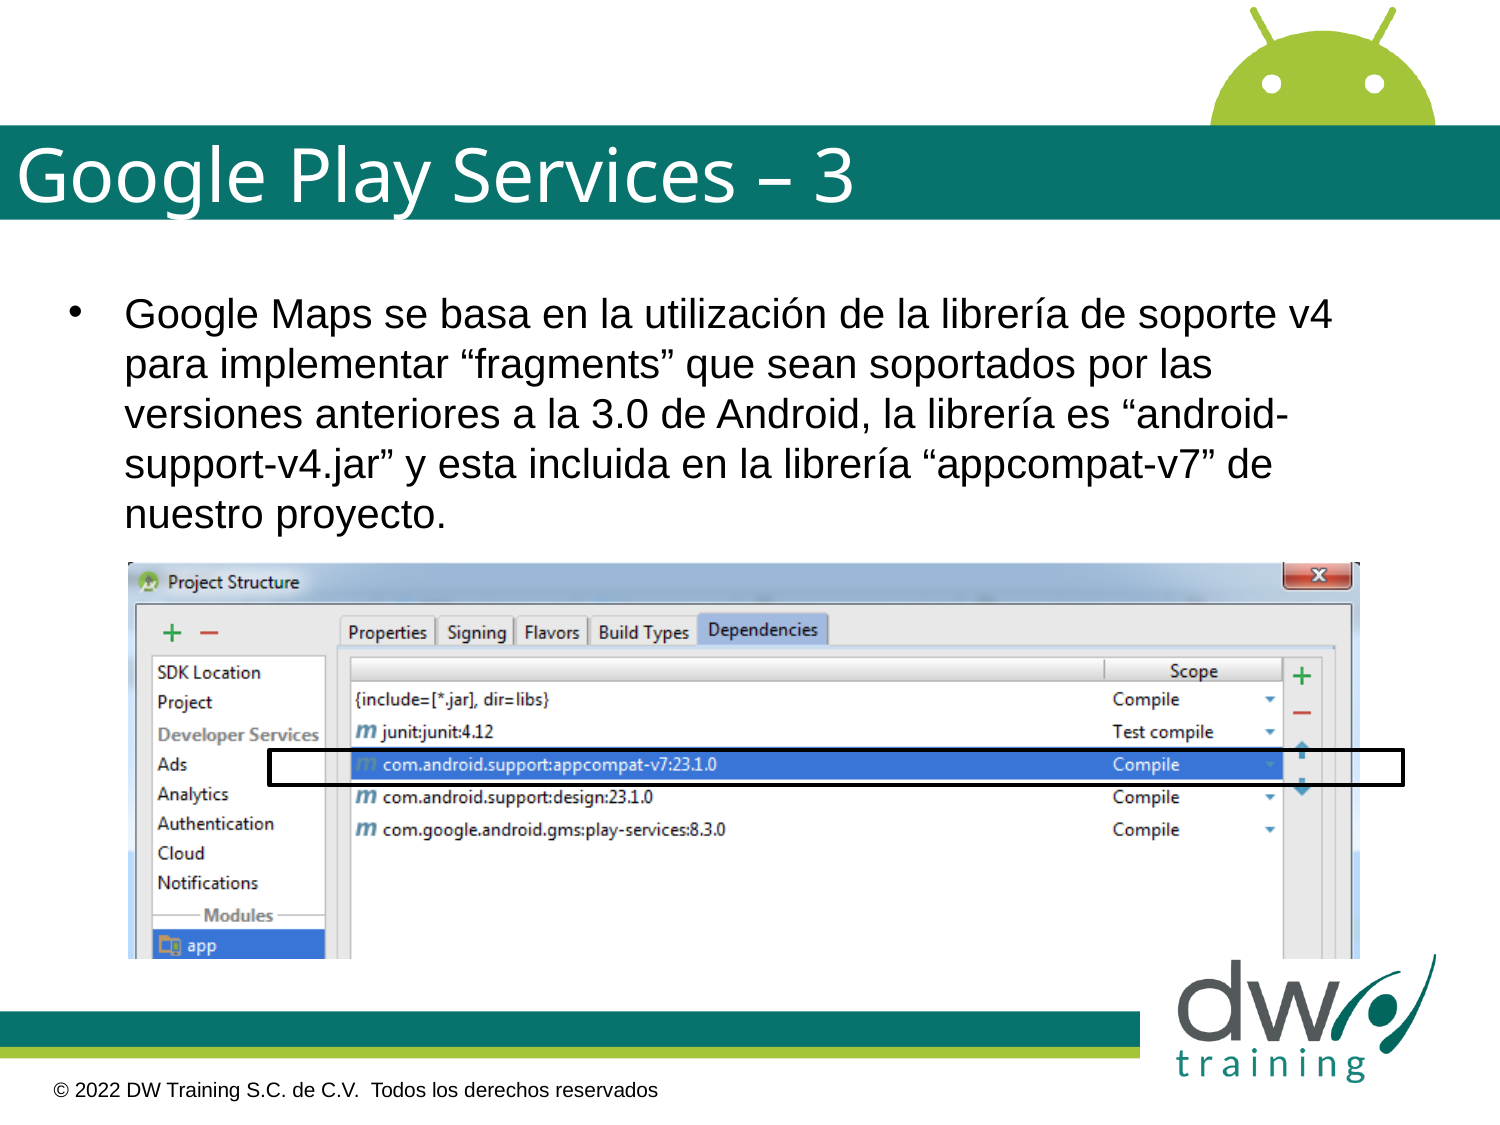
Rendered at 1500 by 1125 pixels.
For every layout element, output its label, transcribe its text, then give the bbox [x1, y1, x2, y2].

text_box Google Maps se basa en la utilización de la librería de soporte v4 para implementar “fragments” que sean soportados por las versiones anteriores a la 3.0 de Android, la librería es “android-support-v4.jar” y esta incluida en la librería “appcompat-v7” de nuestro proyecto. [53, 278, 1388, 669]
text_box [1364, 749, 1404, 786]
picture [128, 562, 1436, 1083]
picture [1210, 7, 1436, 125]
title Google Play Services – 3 [0, 125, 1199, 220]
